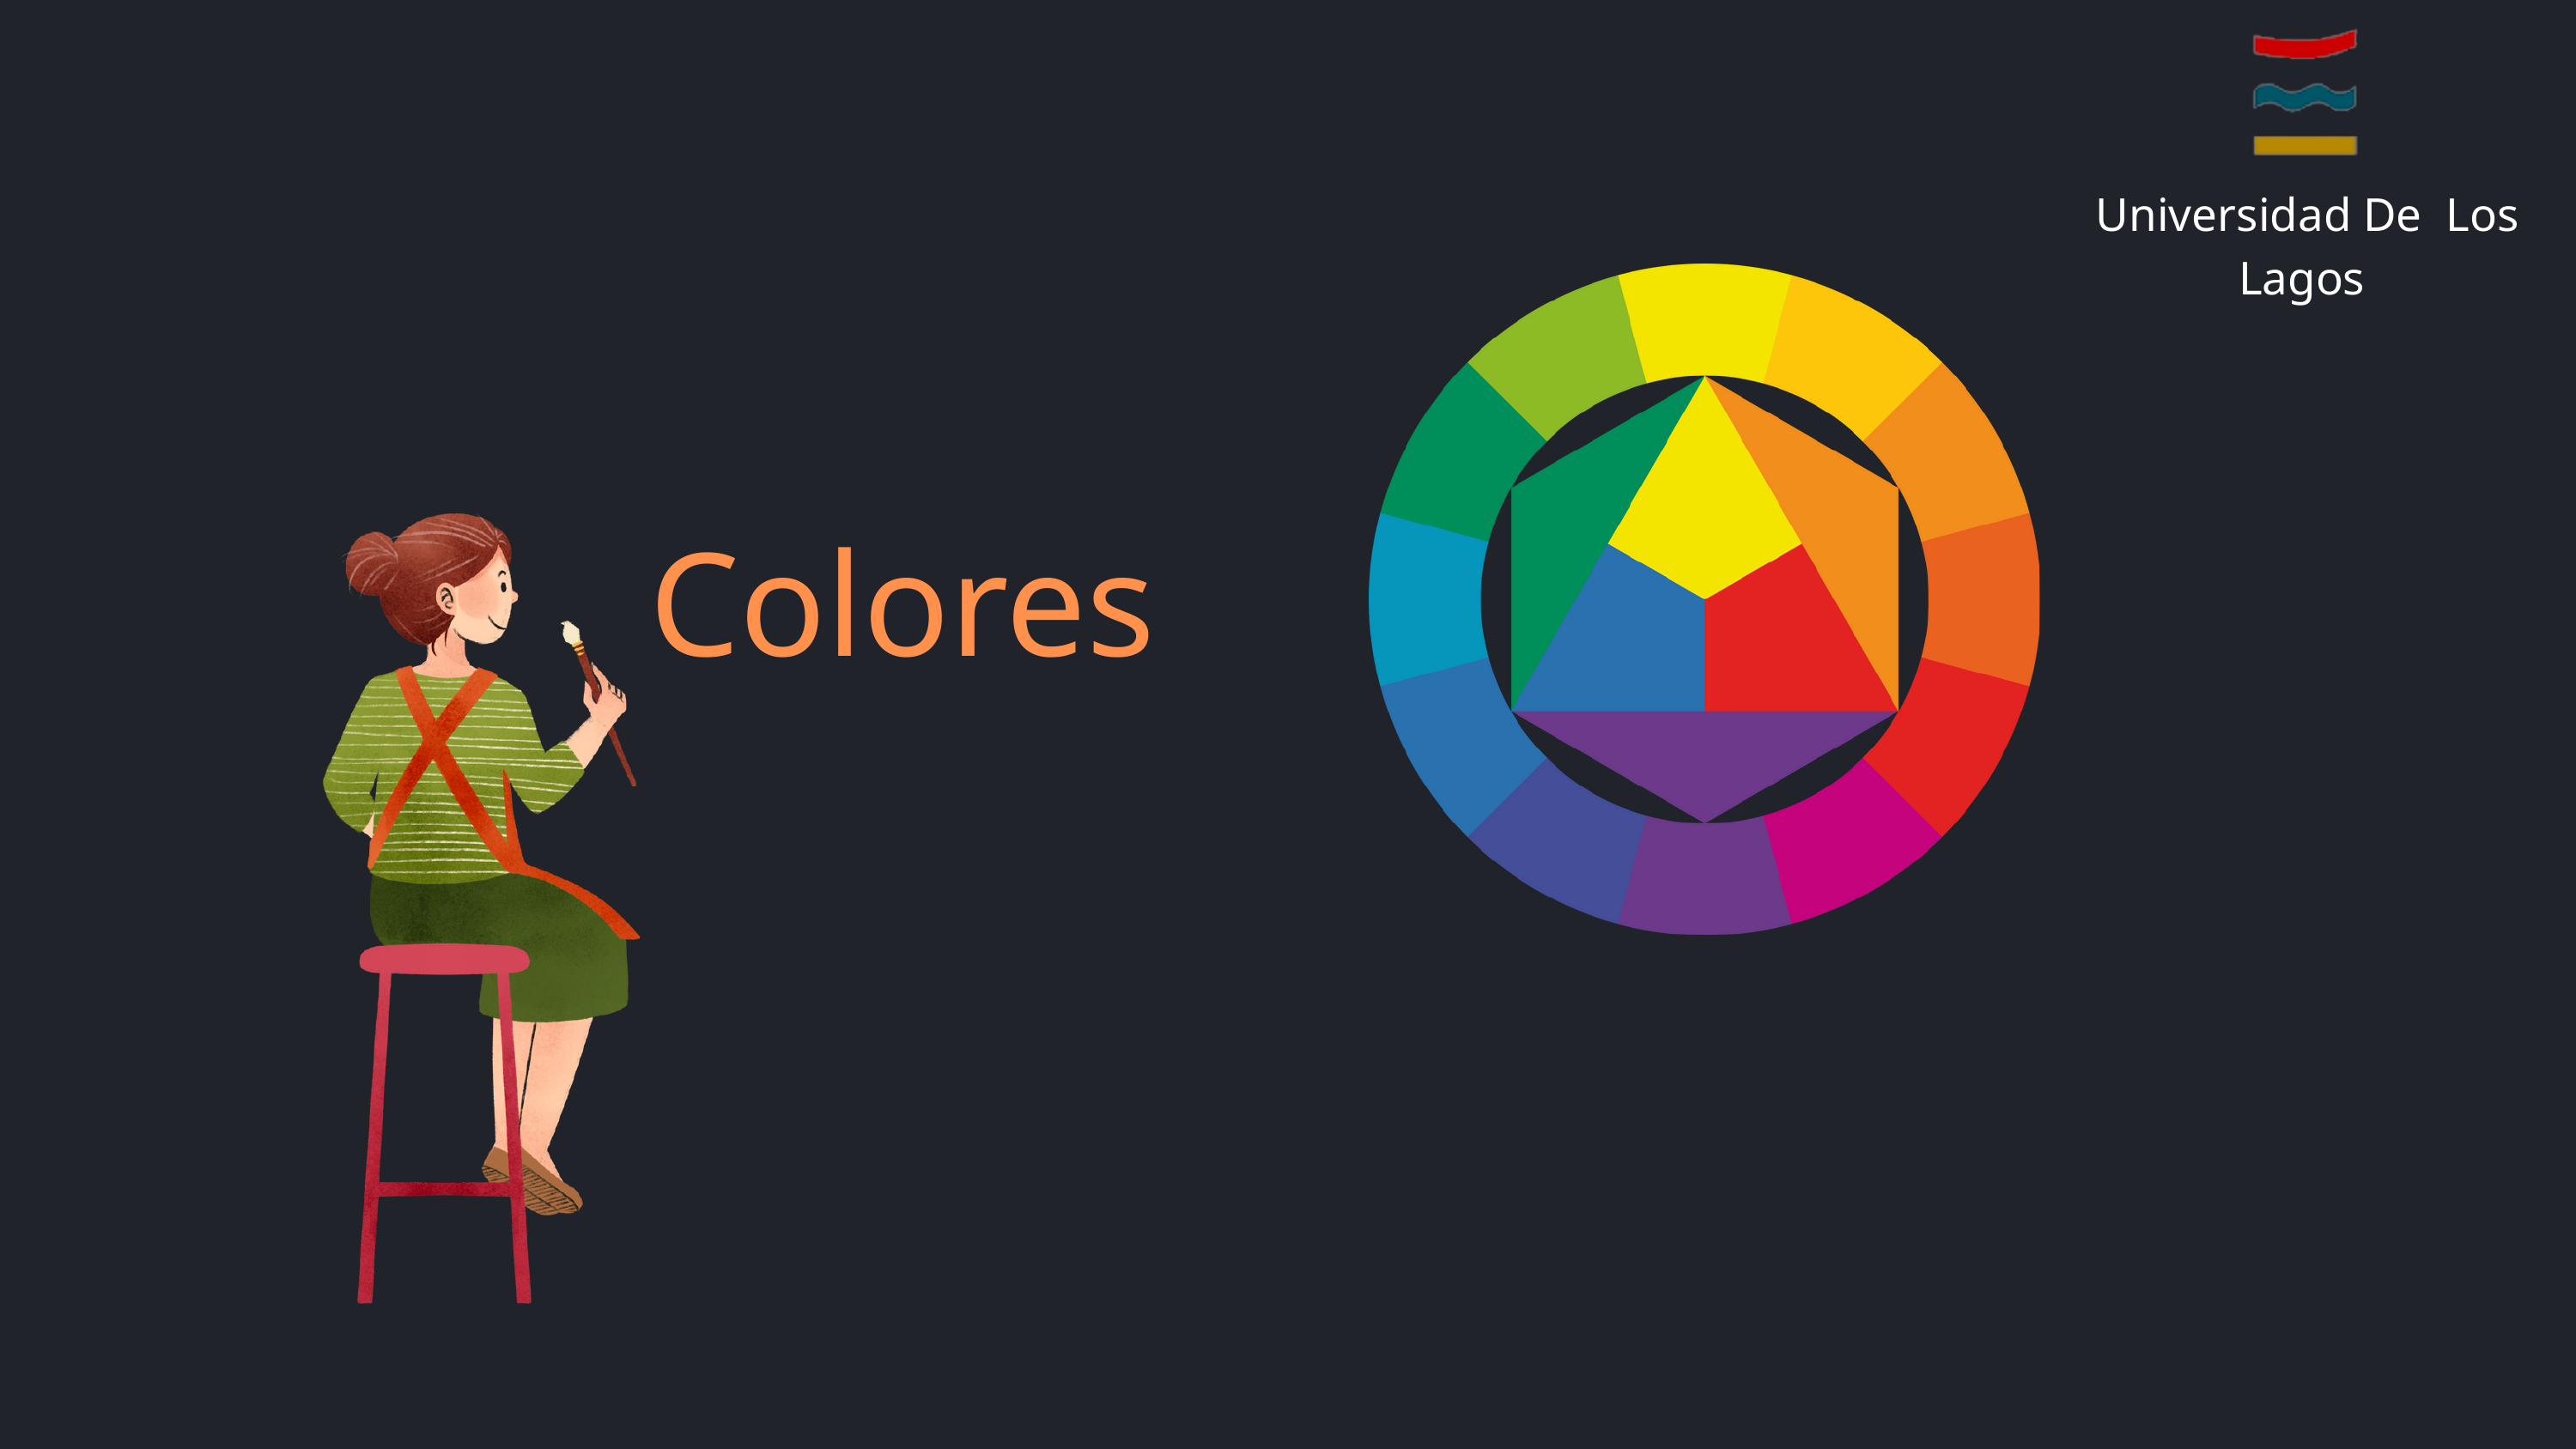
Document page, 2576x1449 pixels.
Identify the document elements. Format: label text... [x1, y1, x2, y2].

text_box [1369, 264, 2040, 935]
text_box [2038, 10, 2576, 239]
text_box [322, 512, 641, 1304]
text_box Colores [649, 512, 1288, 685]
